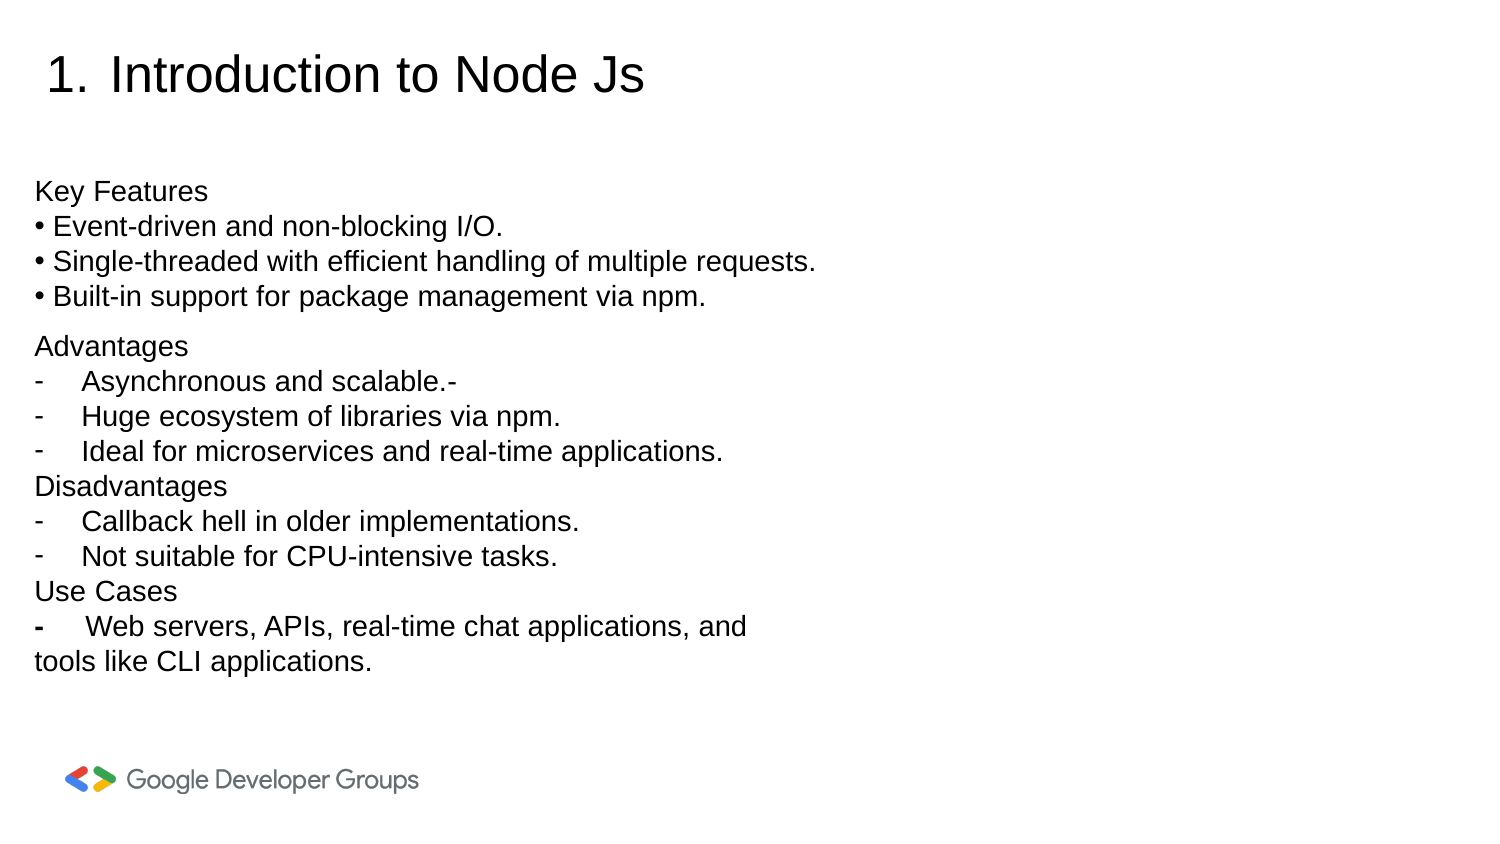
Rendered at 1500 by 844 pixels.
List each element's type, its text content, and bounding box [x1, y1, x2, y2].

text_box Introduction to Node Js Key Features Event-driven and non-blocking I/O. Single-threaded with efficient handling of multiple requests. Built-in support for package management via npm. [19, 0, 1146, 368]
text_box Advantages Asynchronous and scalable.- Huge ecosystem of libraries via npm. Ideal for microservices and real-time applications. Disadvantages Callback hell in older implementations. Not suitable for CPU-intensive tasks. Use Cases - Web servers, APIs, real-time chat applications, and tools like CLI applications. [19, 319, 770, 685]
picture [64, 766, 419, 794]
